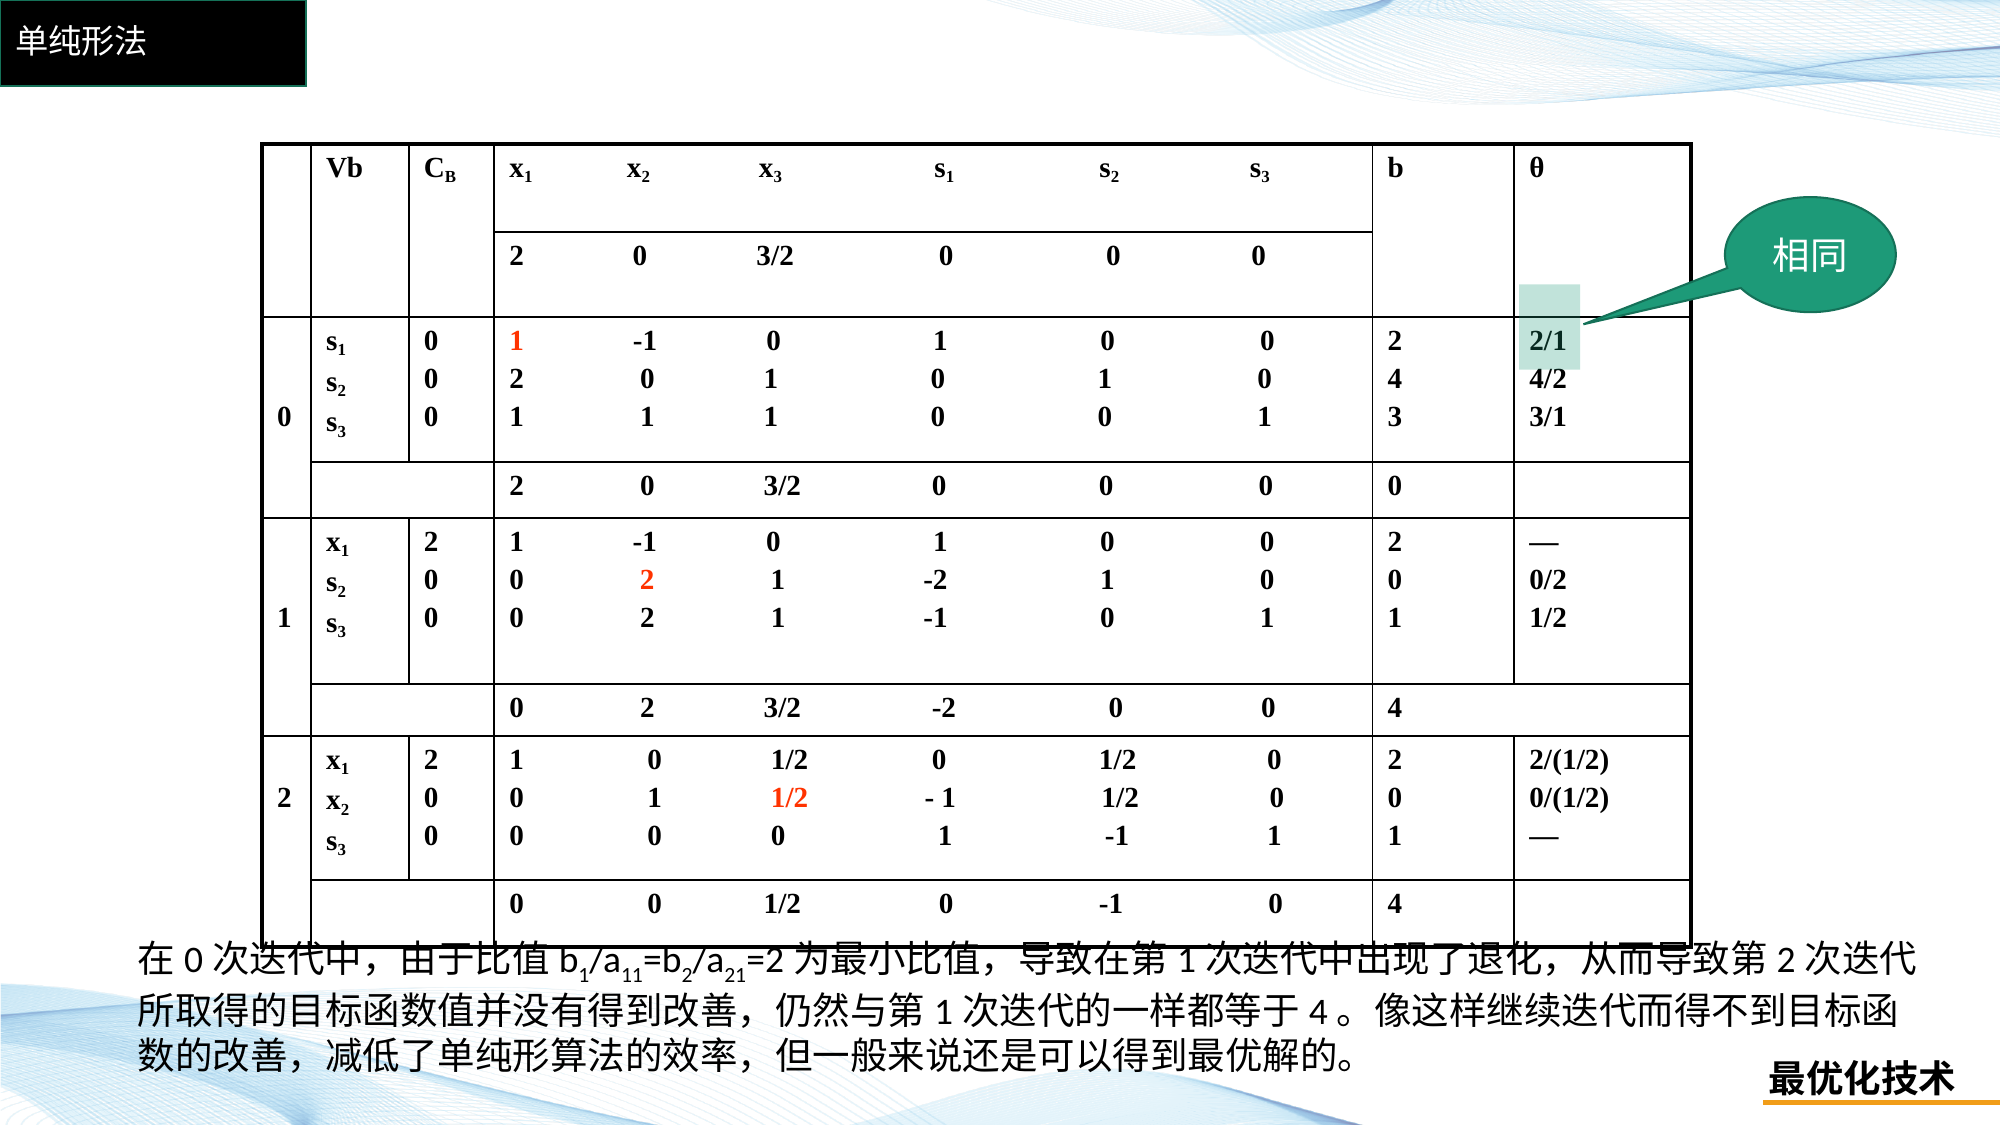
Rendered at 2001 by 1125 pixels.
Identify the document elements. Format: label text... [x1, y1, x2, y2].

picture [2, 977, 1590, 1125]
picture [885, 1, 1999, 148]
text_box 在0次迭代中，由于比值b1/a11=b2/a21=2为最小比值，导致在第1次迭代中出现了退化，从而导致第2次迭代所取得的目标函数值并没有得到改善，仍然与第1次迭代的一样都等于4。像这样继续迭代而得不到目标函数的改善，减低了单纯形算法的效率，但一般来说还是可以得到最优解的。 [122, 928, 1938, 1084]
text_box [1519, 196, 1896, 370]
title 单纯形法 [0, 0, 1725, 86]
